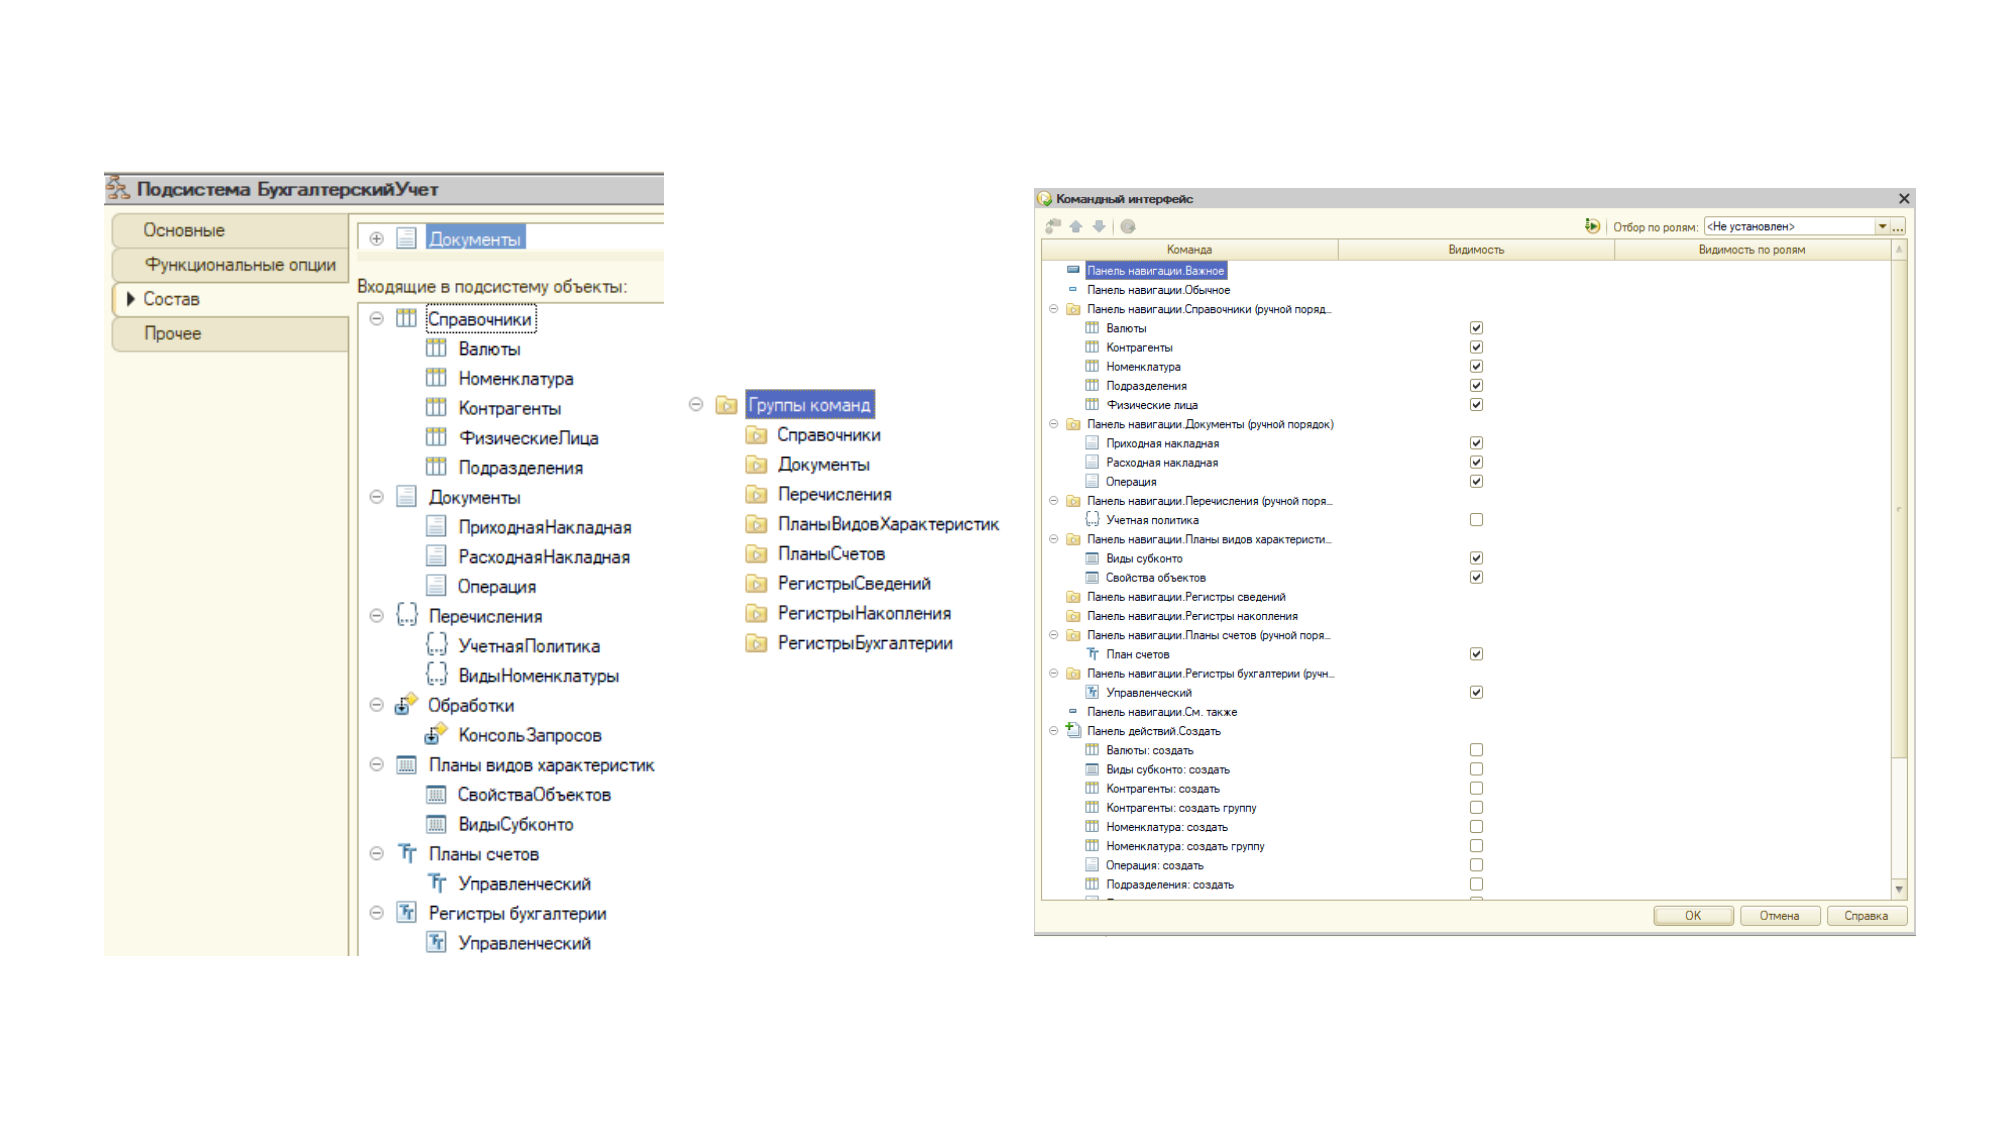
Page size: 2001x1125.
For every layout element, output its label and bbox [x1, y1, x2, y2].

picture [1034, 188, 1916, 937]
picture [683, 388, 1015, 662]
picture [104, 171, 664, 956]
